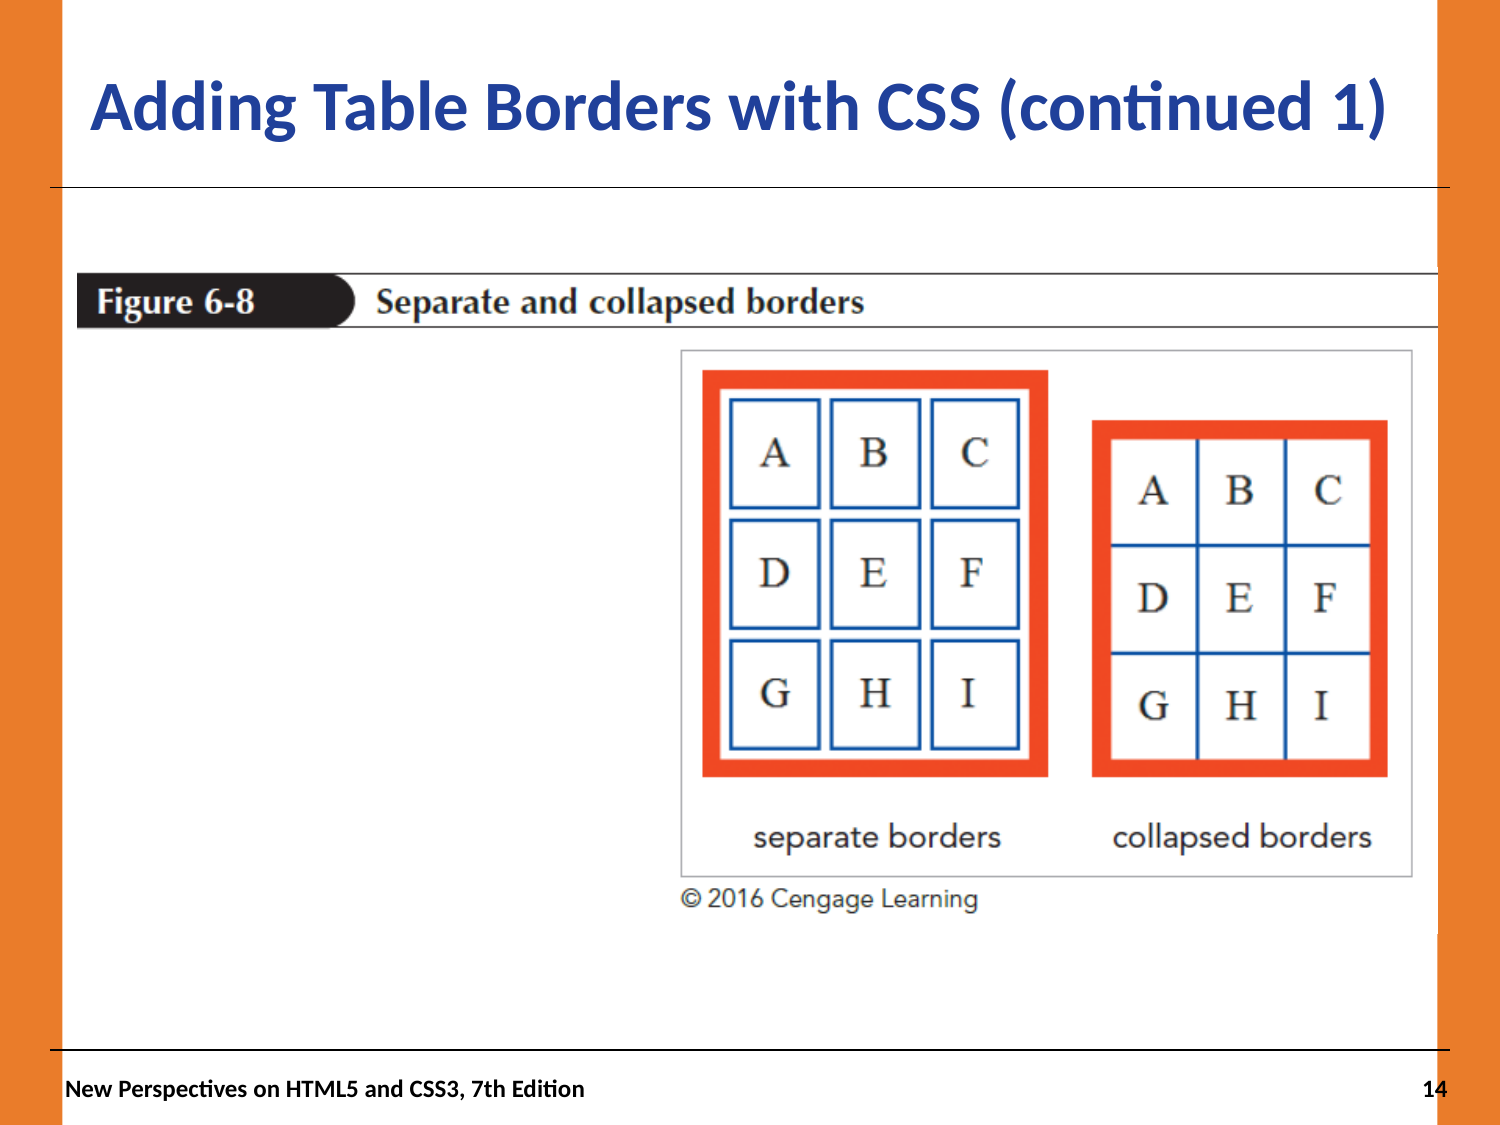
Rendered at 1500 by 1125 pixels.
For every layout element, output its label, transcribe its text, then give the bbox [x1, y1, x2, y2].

footer New Perspectives on HTML5 and CSS3, 7th Edition [50, 1050, 1374, 1125]
title Adding Table Borders with CSS (continued 1) [74, 24, 1438, 181]
slide_number 14 [1374, 1050, 1463, 1125]
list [77, 267, 1438, 934]
